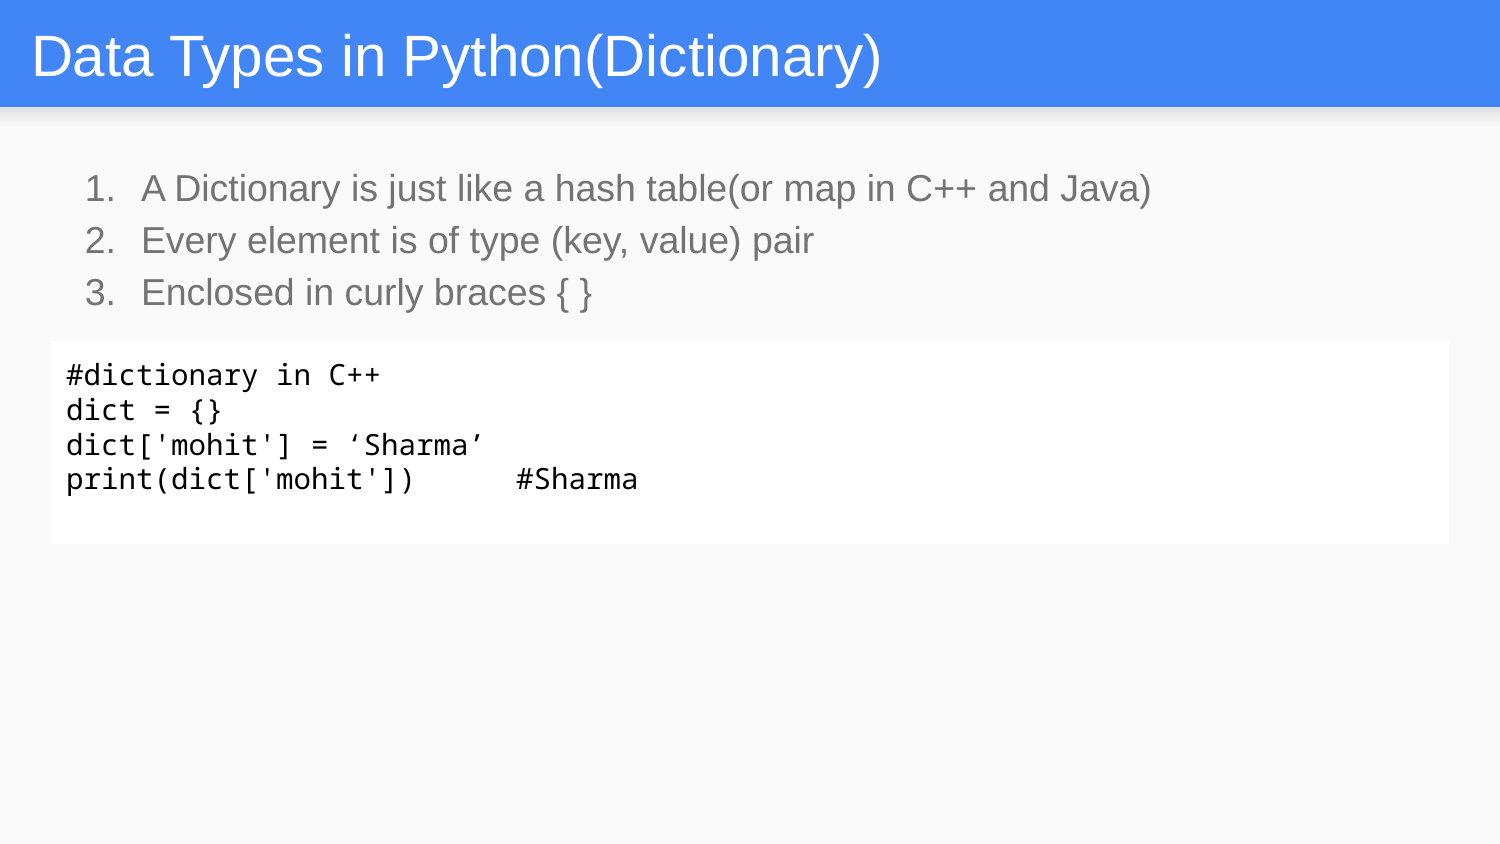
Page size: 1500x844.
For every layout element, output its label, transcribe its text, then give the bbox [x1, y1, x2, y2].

list A Dictionary is just like a hash table(or map in C++ and Java) Every element is of type (key, value) pair Enclosed in curly braces { } [51, 142, 1449, 319]
list #dictionary in C++ dict = {} dict['mohit'] = ‘Sharma’ print(dict['mohit']) #Sharma [51, 341, 1449, 545]
title Data Types in Python(Dictionary) [16, 2, 1464, 102]
